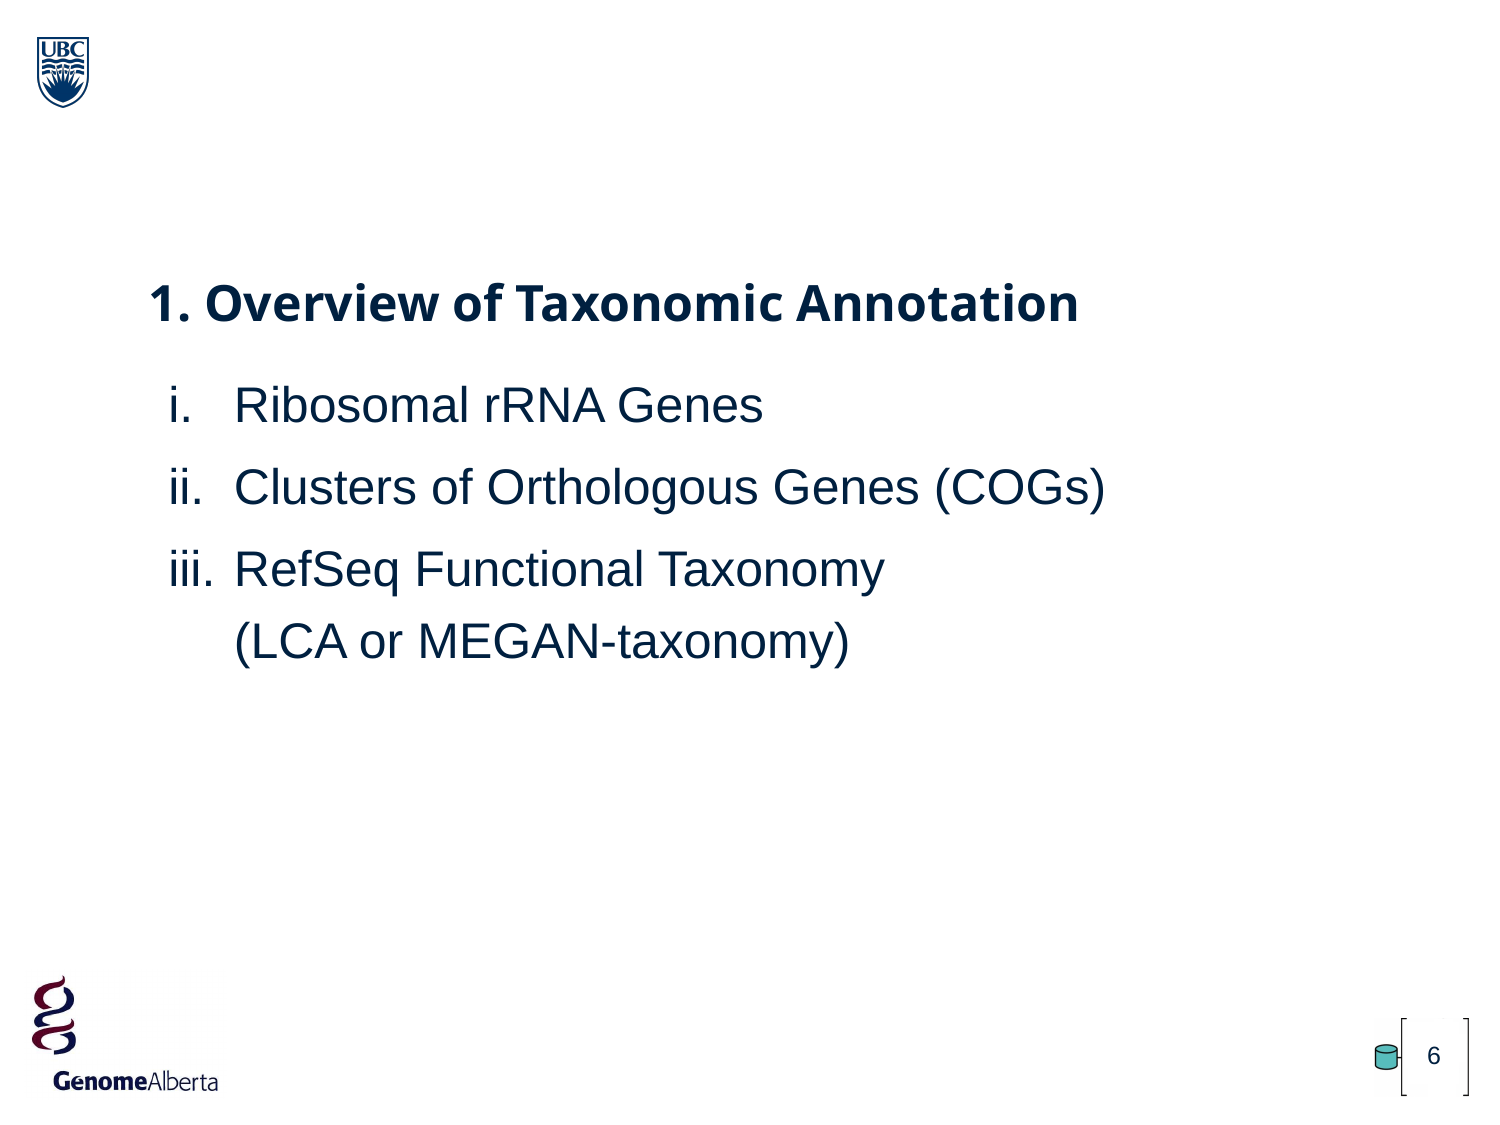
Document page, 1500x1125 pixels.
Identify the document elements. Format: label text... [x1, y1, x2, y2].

picture [1374, 1018, 1469, 1097]
text_box Ribosomal rRNA Genes Clusters of Orthologous Genes (COGs) RefSeq Functional Taxonomy (LCA or MEGAN-taxonomy) [153, 352, 1395, 775]
list 1. Overview of Taxonomic Annotation [133, 263, 1375, 353]
slide_number 6 [1399, 1018, 1469, 1091]
picture [37, 37, 89, 108]
picture [21, 966, 229, 1103]
